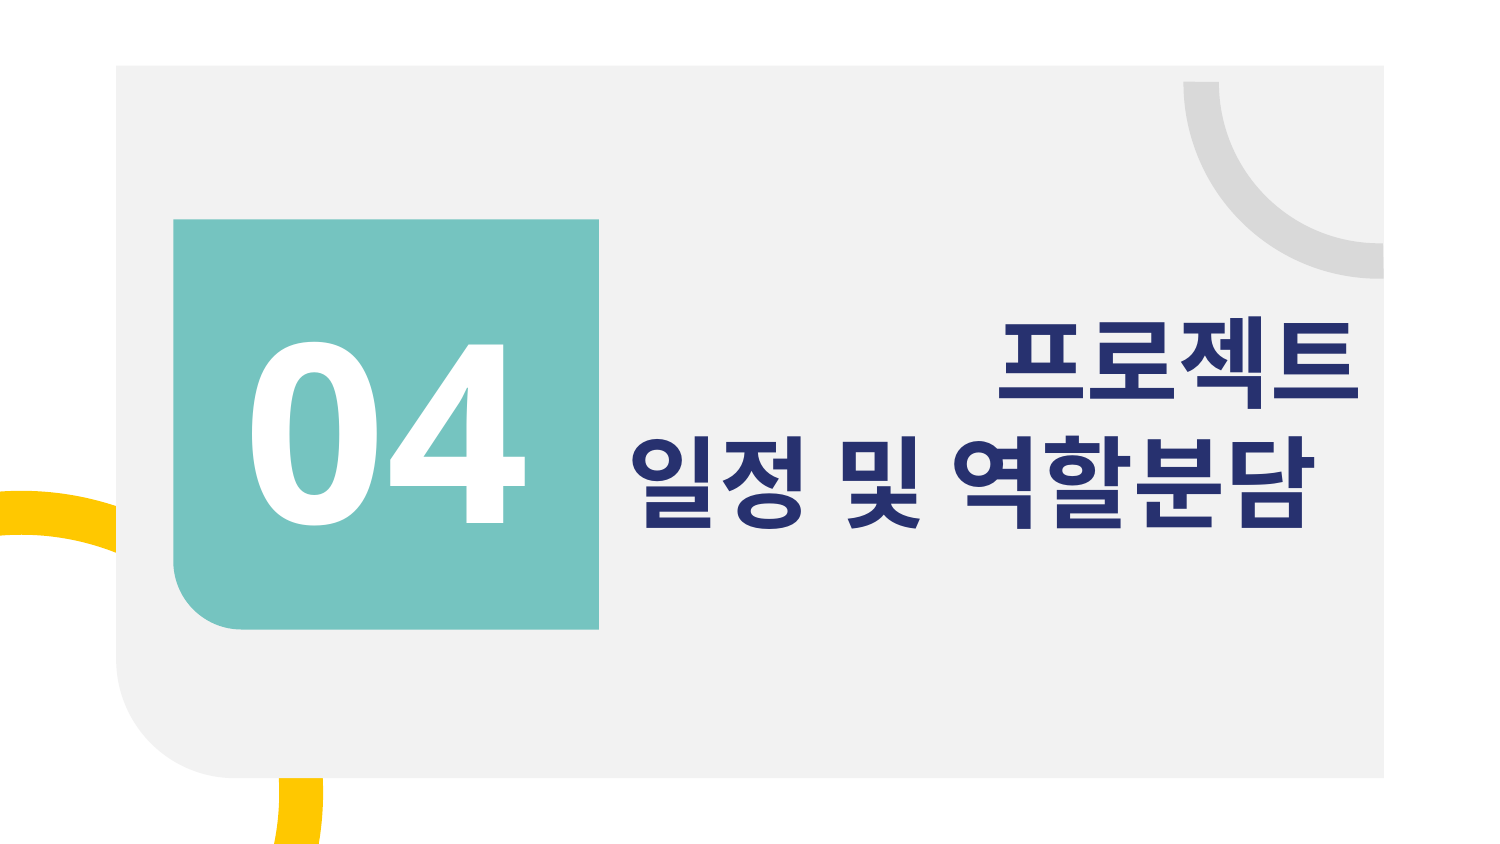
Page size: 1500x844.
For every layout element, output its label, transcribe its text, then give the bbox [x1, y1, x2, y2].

title 프로젝트 일정 및 역할분담 [574, 291, 1378, 556]
title 04 [173, 285, 599, 563]
